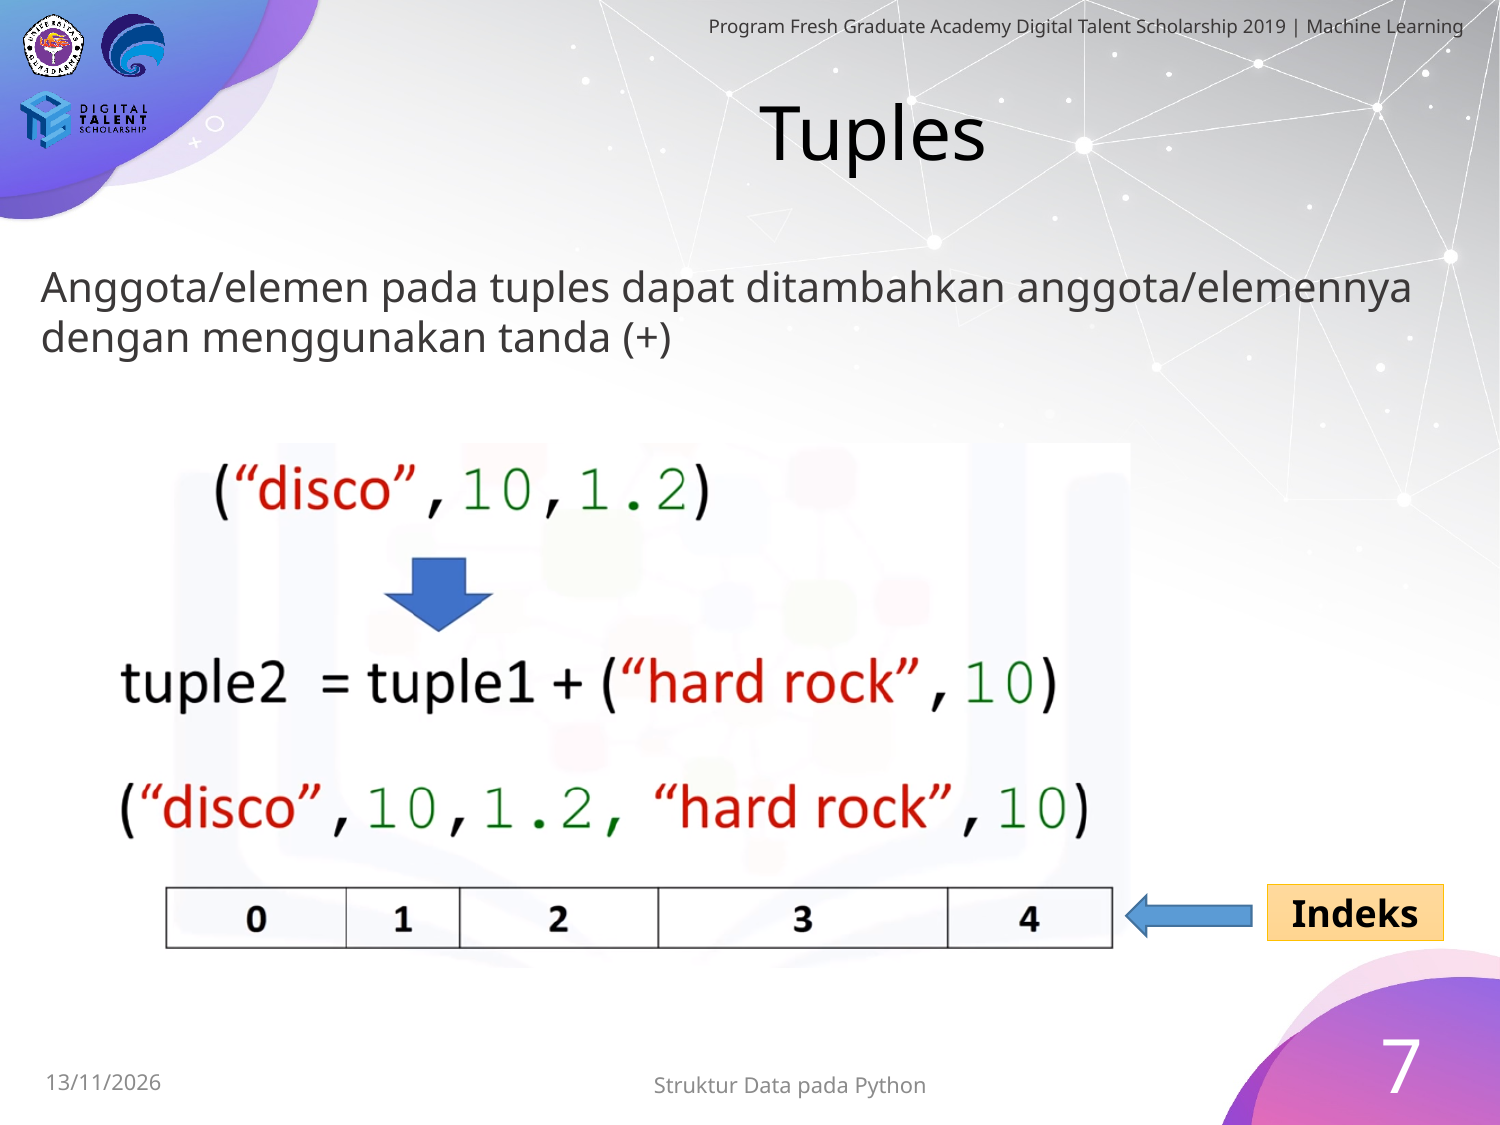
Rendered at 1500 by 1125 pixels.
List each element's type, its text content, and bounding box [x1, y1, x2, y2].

text_box [1131, 893, 1253, 939]
slide_number 7 [1327, 1025, 1477, 1115]
text_box Indeks [1267, 884, 1444, 941]
text_box Anggota/elemen pada tuples dapat ditambahkan anggota/elemennya dengan menggunakan tanda (+) [25, 241, 1472, 381]
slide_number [30, 1053, 272, 1114]
picture [0, 0, 1500, 1125]
footer Struktur Data pada Python [386, 1055, 1195, 1114]
title Tuples [271, 66, 1477, 207]
